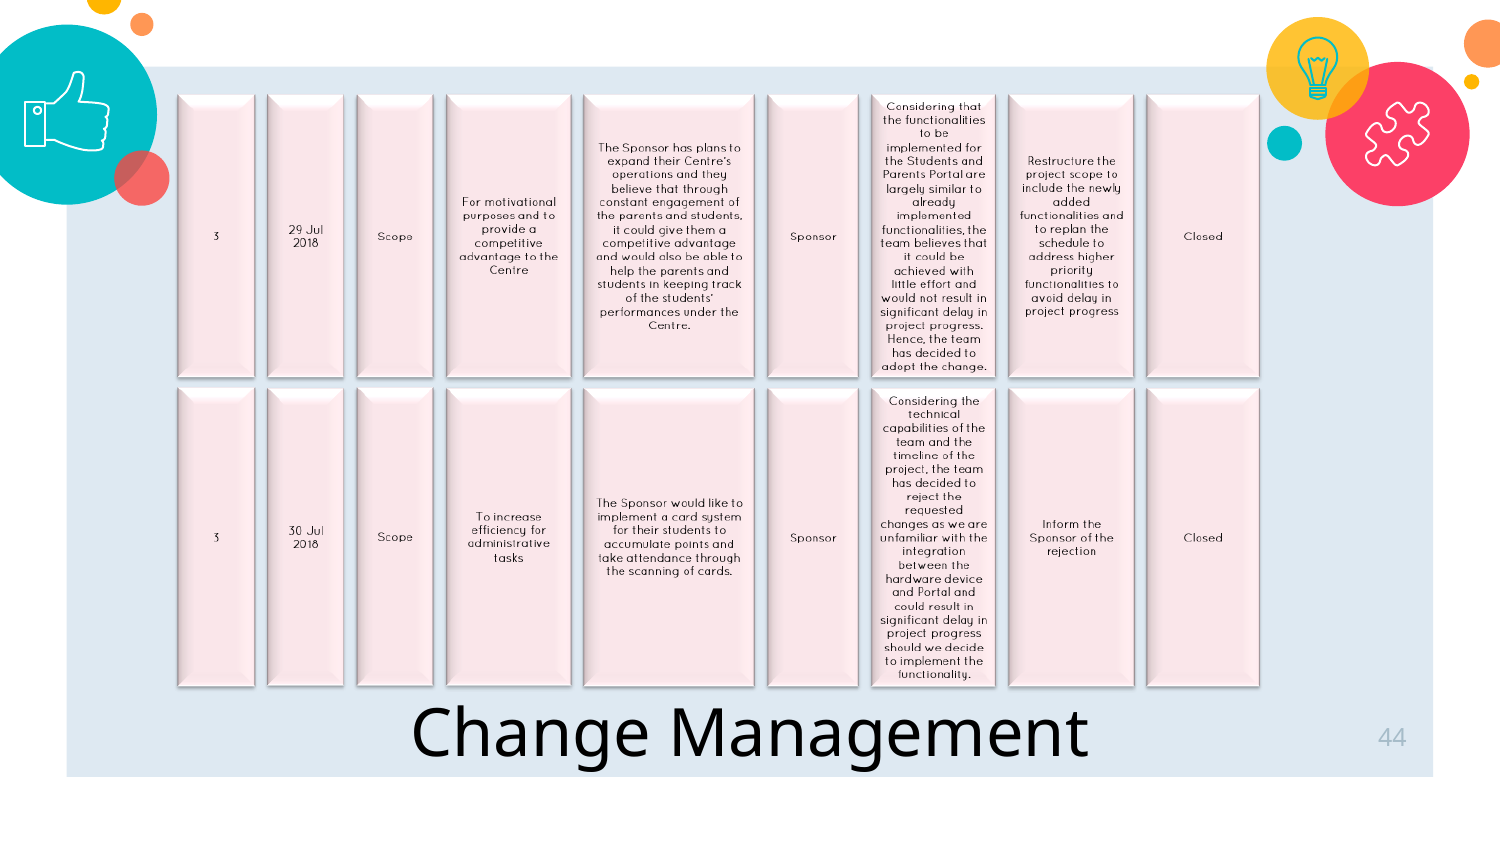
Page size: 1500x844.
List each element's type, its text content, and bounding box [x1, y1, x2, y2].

text_box Change Management [361, 702, 1139, 766]
slide_number 44 [1331, 706, 1422, 771]
picture [172, 86, 1266, 694]
